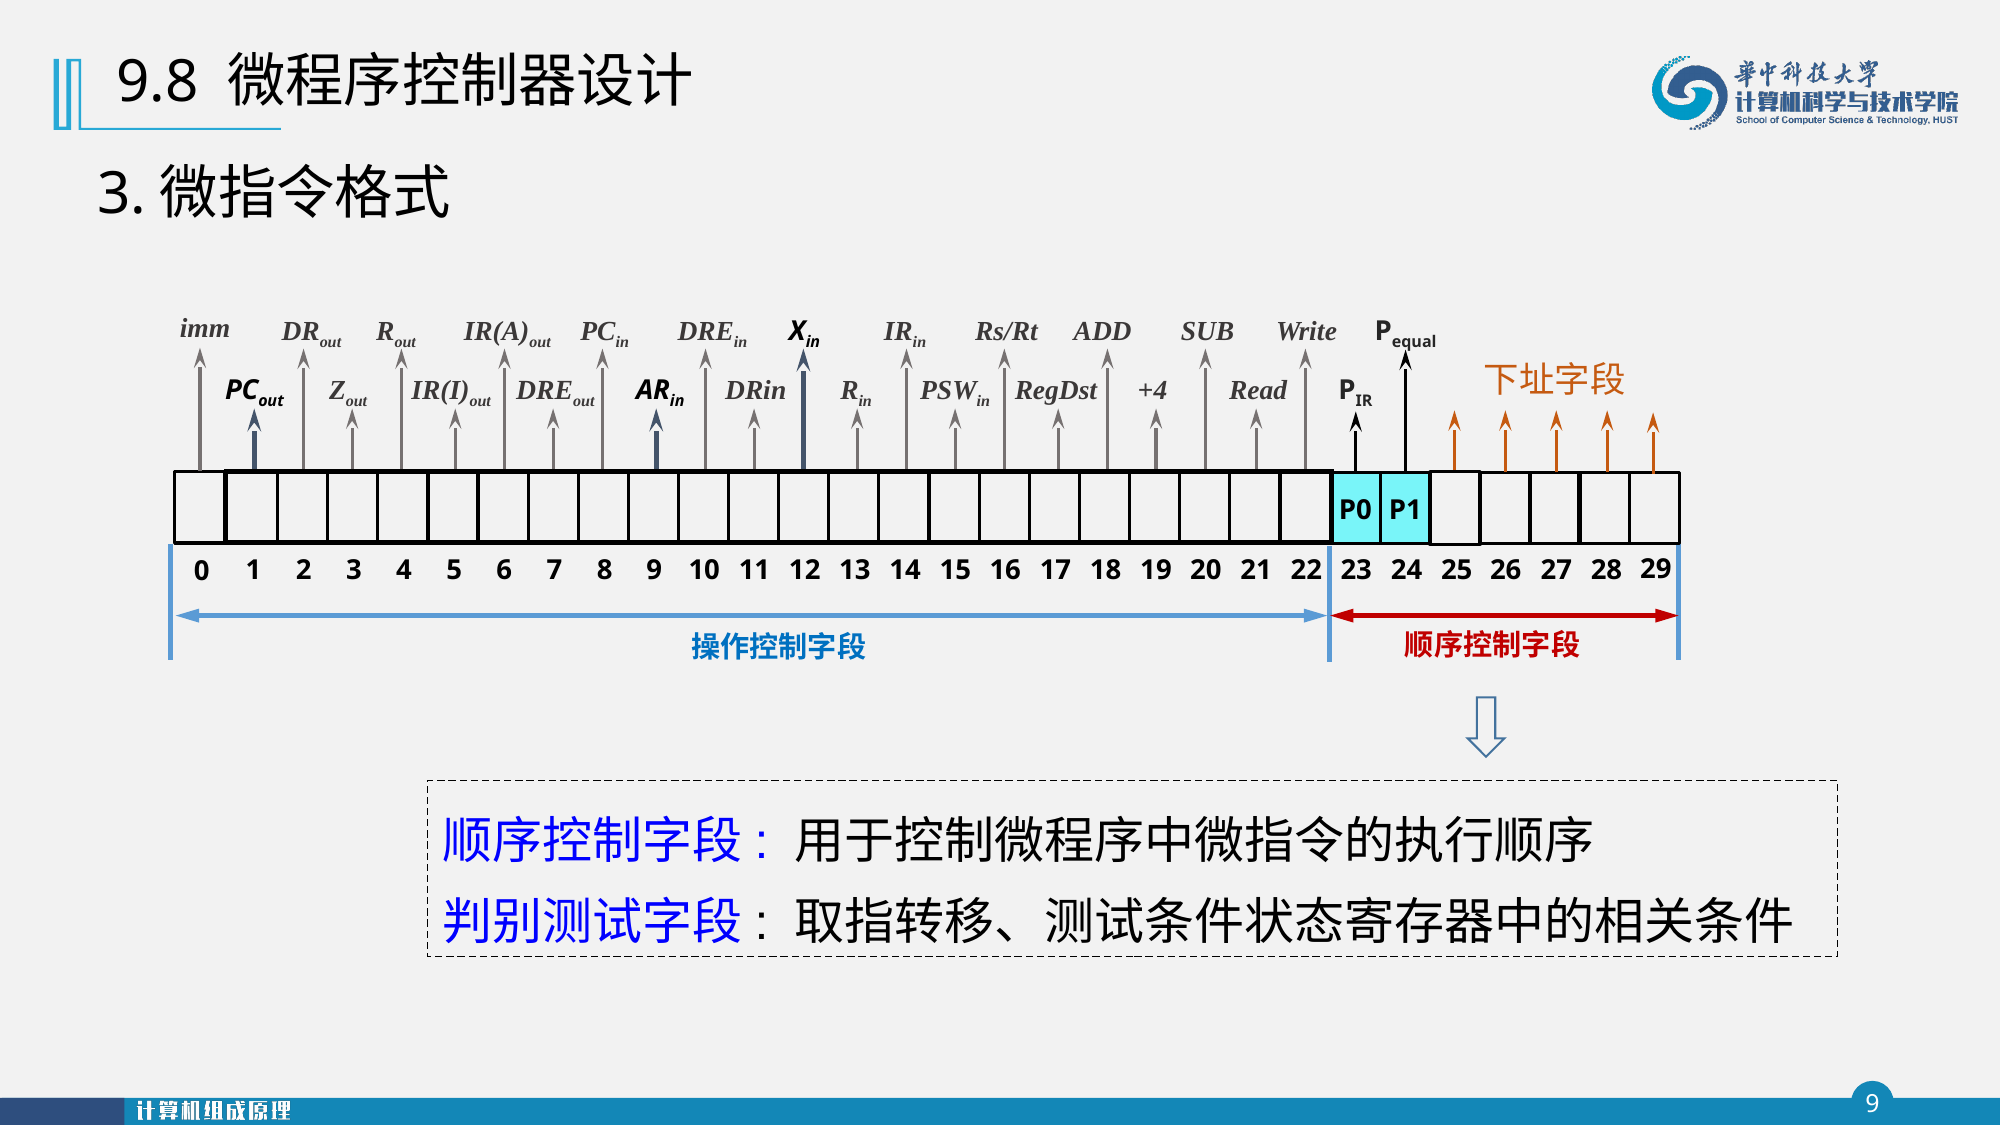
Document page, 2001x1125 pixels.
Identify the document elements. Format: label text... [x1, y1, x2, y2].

picture [1652, 56, 1678, 81]
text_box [164, 302, 1353, 606]
text_box [1465, 696, 1507, 759]
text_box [170, 606, 1330, 672]
text_box 9.8 微程序控制器设计 [101, 31, 849, 134]
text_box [1330, 605, 1679, 670]
picture [1652, 56, 1958, 130]
text_box 3.微指令格式 [82, 147, 584, 233]
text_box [1353, 305, 1681, 605]
text_box 顺序控制字段: 用于控制微程序中微指令的执行顺序 判别测试字段: 取指转移、测试条件状态寄存器中的相关条件 [427, 780, 1838, 957]
